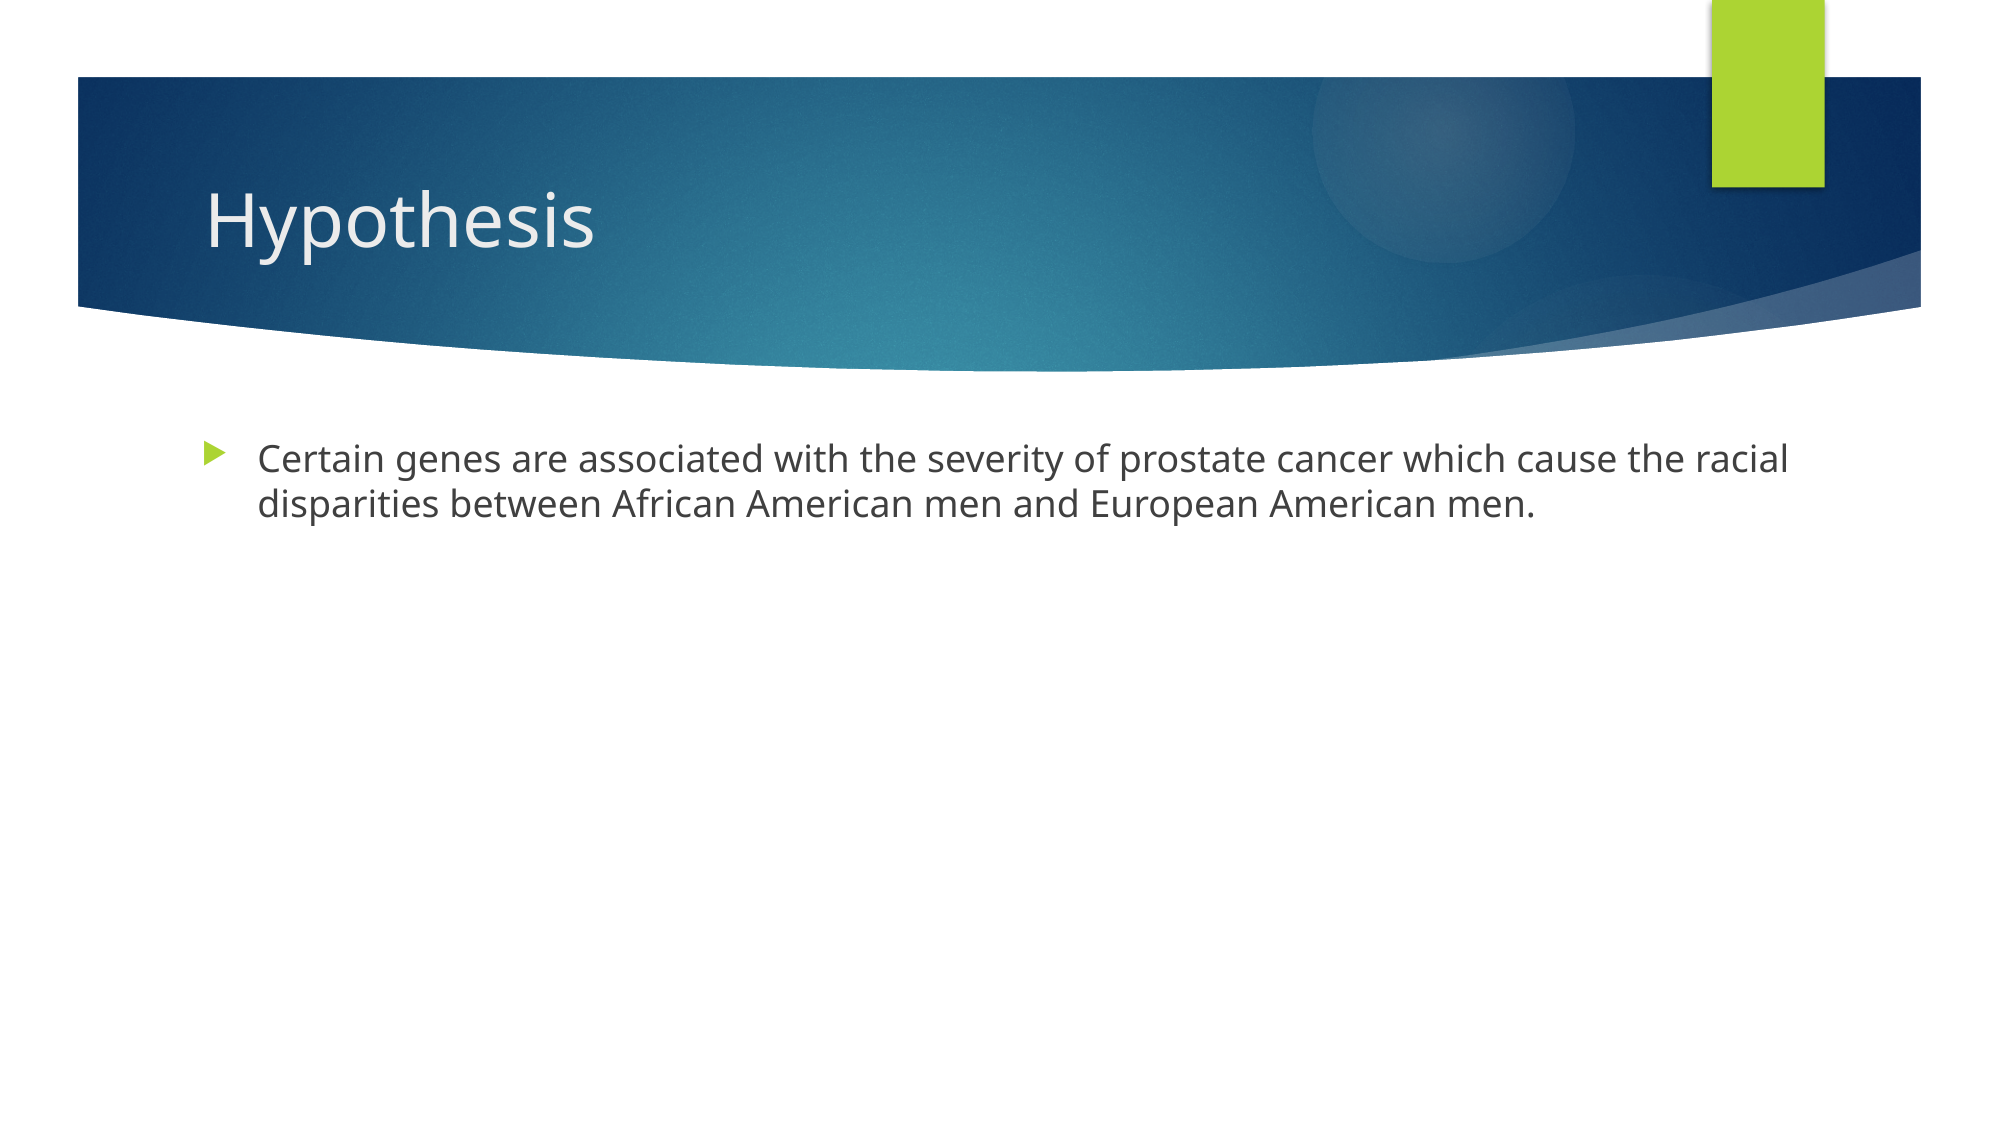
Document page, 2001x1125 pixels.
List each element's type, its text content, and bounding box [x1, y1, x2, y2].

title Hypothesis [189, 159, 1627, 276]
list Certain genes are associated with the severity of prostate cancer which cause the racial disparities between African American men and European American men. [186, 427, 1854, 988]
